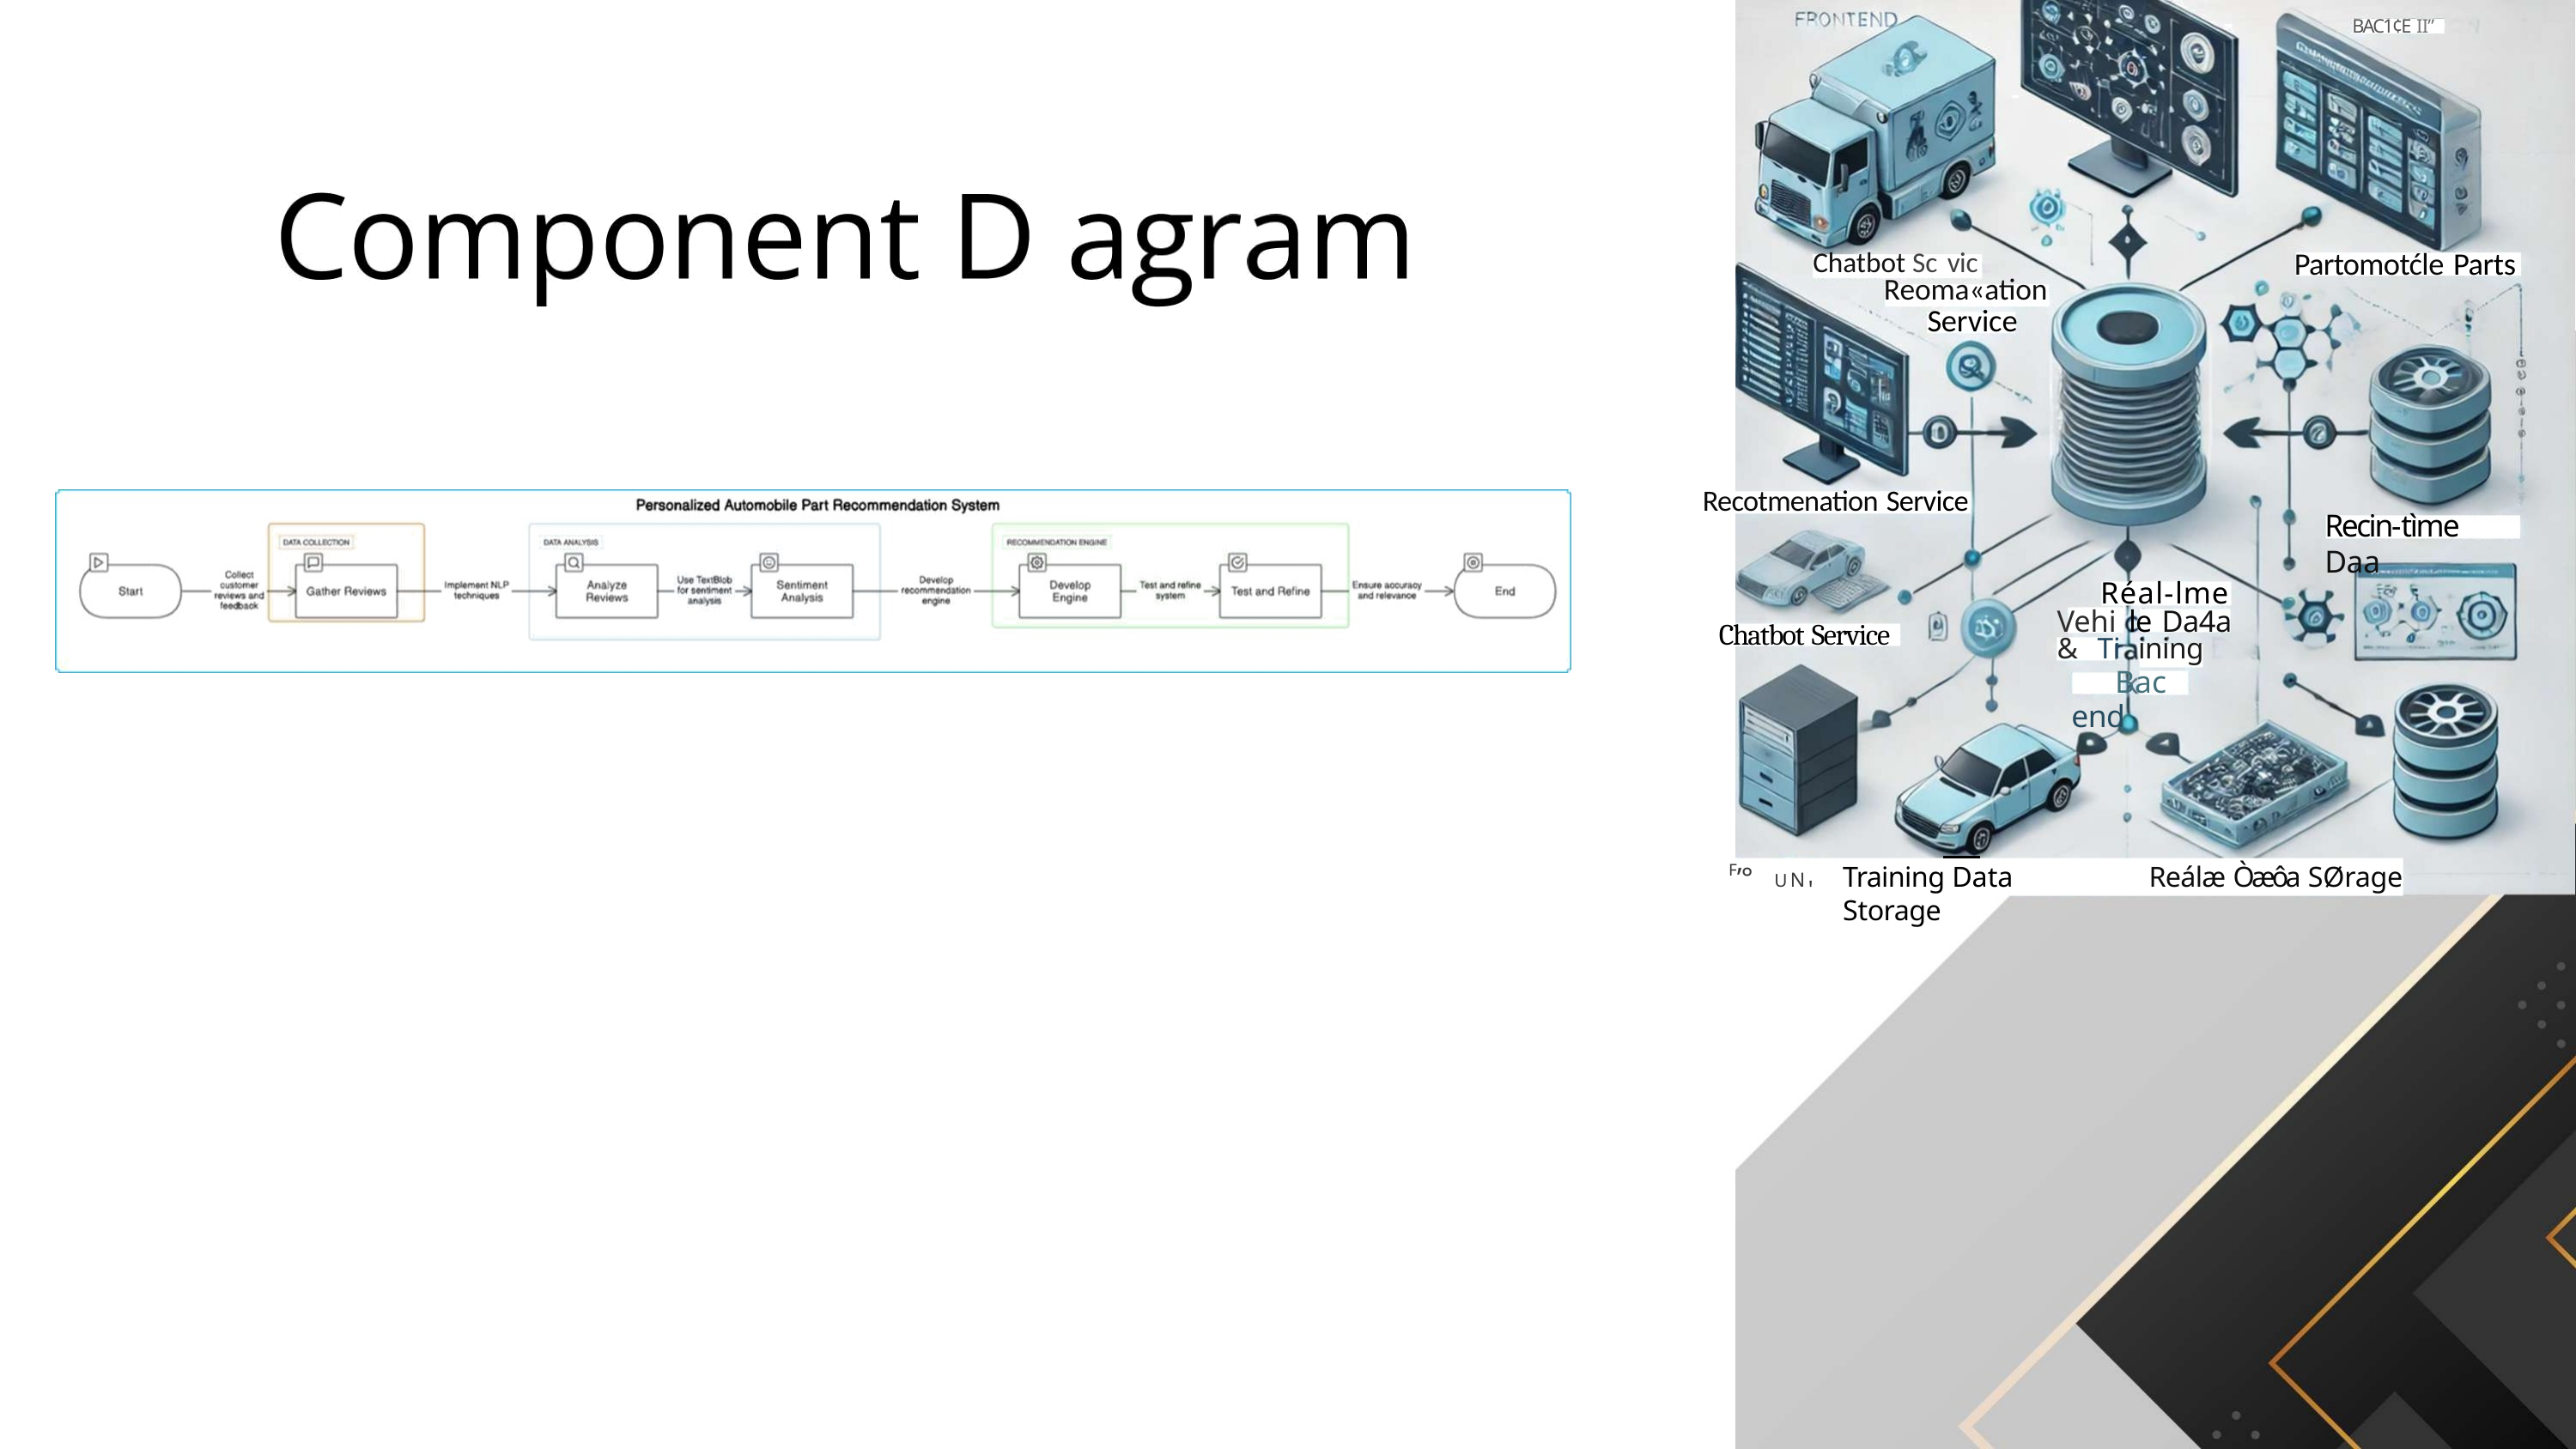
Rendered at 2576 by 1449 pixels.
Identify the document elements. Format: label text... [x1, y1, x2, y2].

picture [678, 213, 733, 281]
picture [1315, 213, 1408, 281]
text_box Chatbot Service [1716, 613, 1731, 652]
picture [428, 213, 519, 281]
picture [354, 213, 414, 282]
picture [746, 213, 803, 281]
text_box Recotmenation Service [1700, 480, 1731, 518]
picture [961, 193, 1030, 281]
picture [1070, 213, 1123, 282]
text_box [1735, 0, 2576, 1449]
picture [54, 489, 1572, 673]
text_box F’° [1722, 858, 1731, 894]
picture [1247, 214, 1299, 281]
picture [536, 213, 594, 308]
picture [879, 199, 920, 282]
picture [1132, 213, 1194, 308]
picture [281, 192, 346, 282]
picture [605, 213, 665, 282]
picture [1204, 214, 1242, 280]
picture [817, 213, 872, 281]
